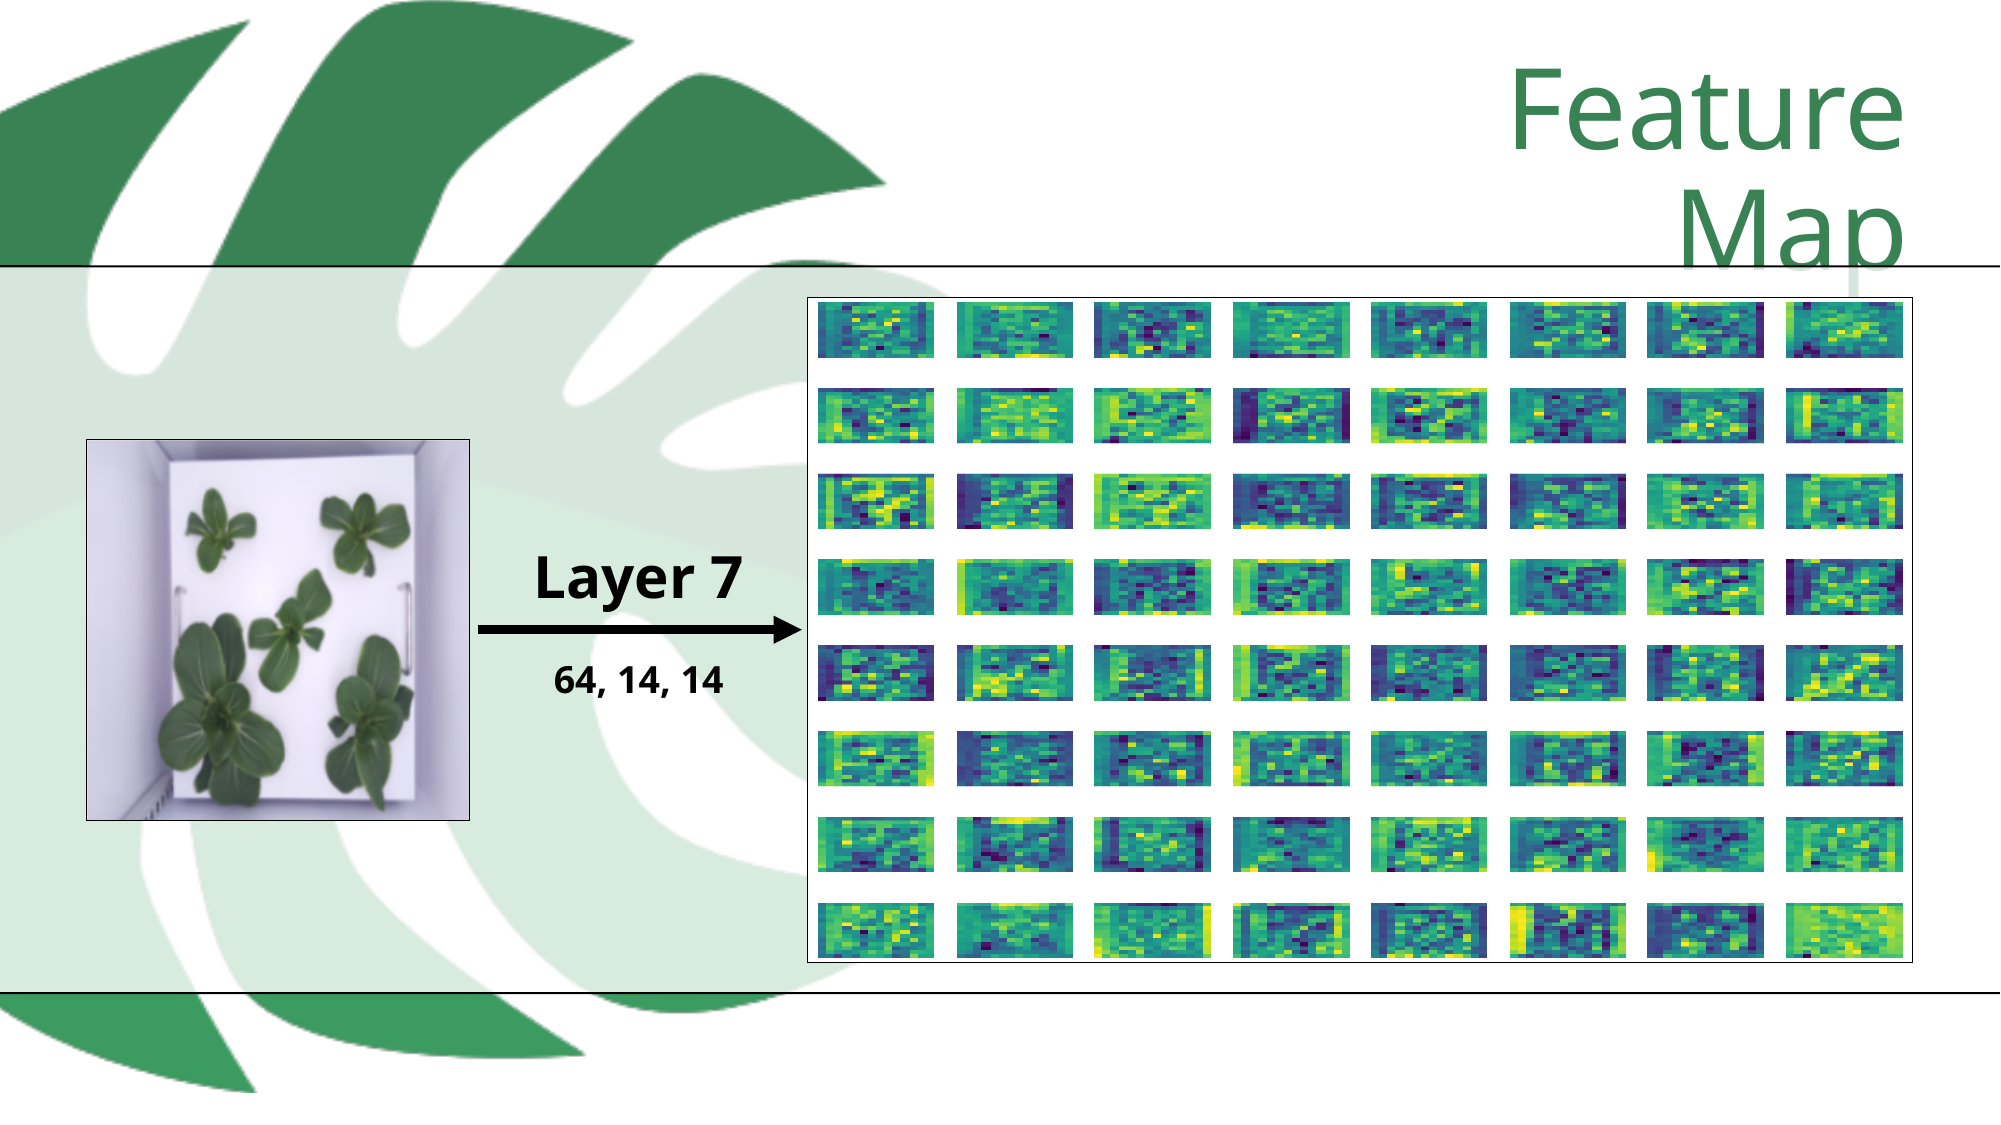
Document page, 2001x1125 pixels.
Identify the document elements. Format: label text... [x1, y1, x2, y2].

text_box Feature Map [1240, 44, 1924, 265]
text_box 64, 14, 14 [506, 653, 772, 731]
picture [0, 1, 1231, 265]
picture [0, 995, 1231, 1093]
picture [807, 297, 1913, 963]
text_box [0, 265, 2000, 995]
picture [86, 439, 470, 821]
text_box Layer 7 [506, 541, 772, 618]
